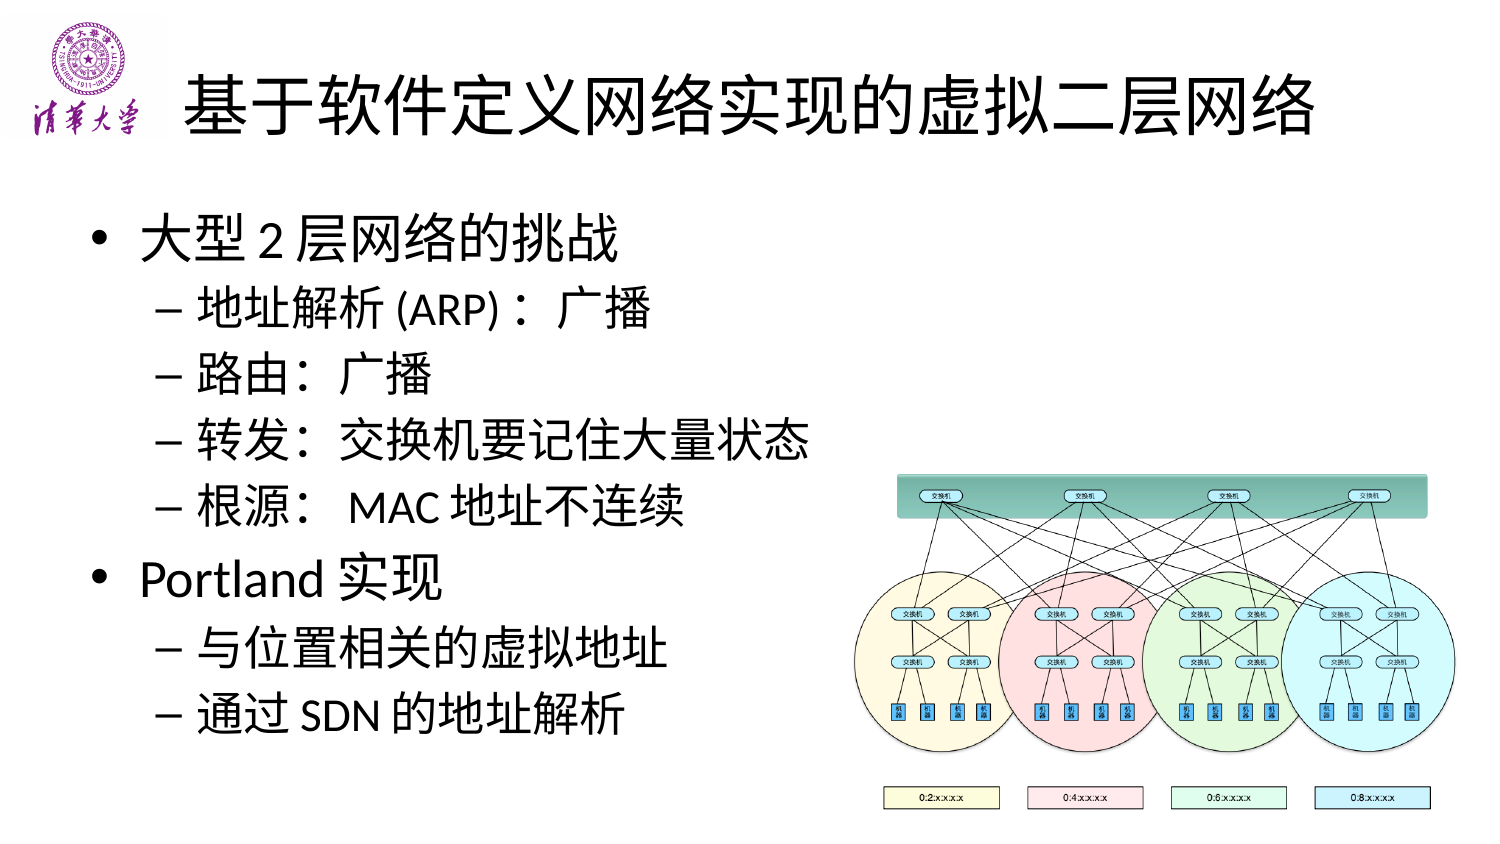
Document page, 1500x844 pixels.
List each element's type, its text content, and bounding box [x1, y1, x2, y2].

picture [0, 13, 169, 140]
list 大型2层网络的挑战 地址解析(ARP)：广播 路由：广播 转发：交换机要记住大量状态 根源：MAC地址不连续 Portland实现 与位置相关的虚拟地址 通过SDN的地址解析 [75, 196, 1425, 754]
title 基于软件定义网络实现的虚拟二层网络 [75, 33, 1425, 175]
picture [842, 464, 1466, 817]
